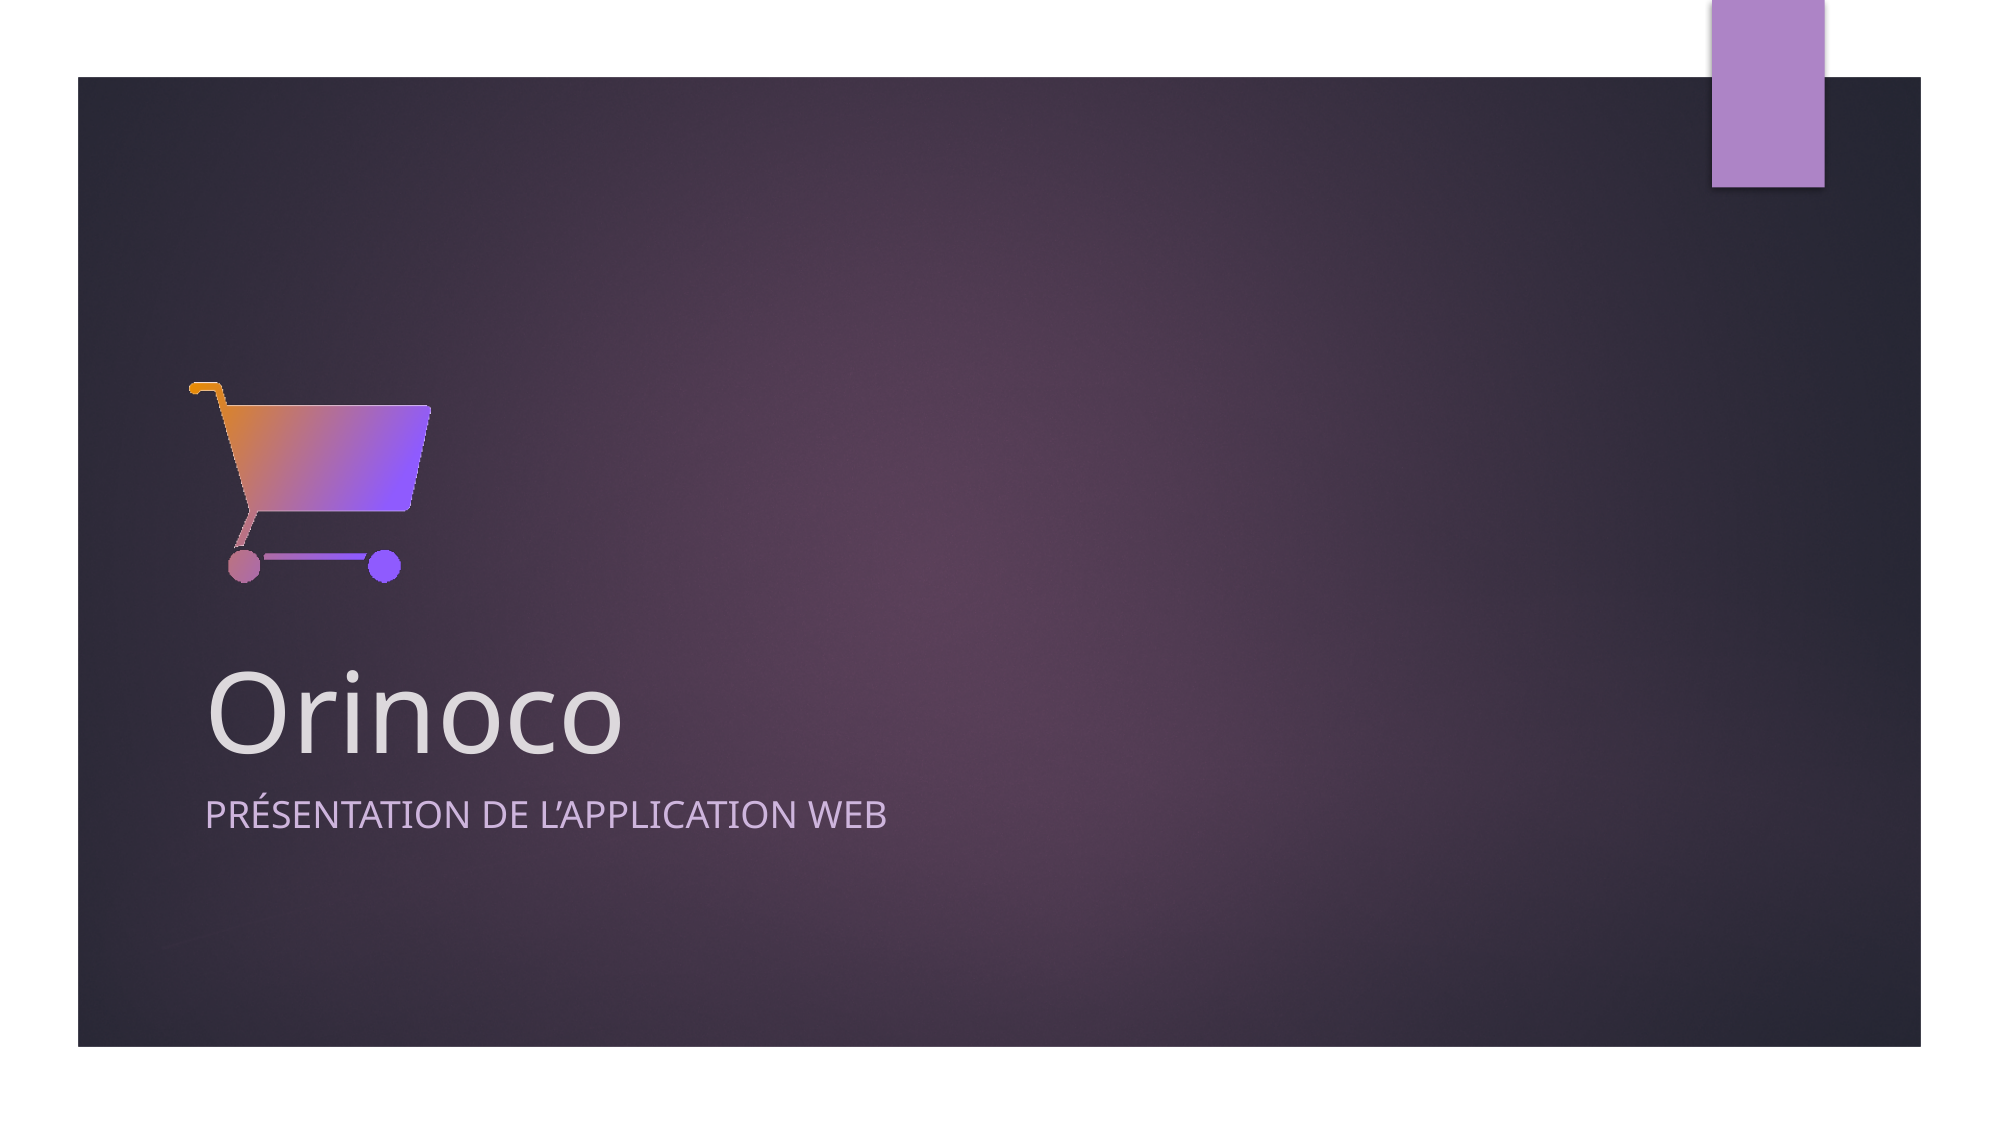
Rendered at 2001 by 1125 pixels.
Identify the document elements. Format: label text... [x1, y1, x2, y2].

picture [189, 381, 431, 584]
subtitle Présentation de l’application web [189, 783, 1638, 925]
title Orinoco [189, 642, 1638, 783]
